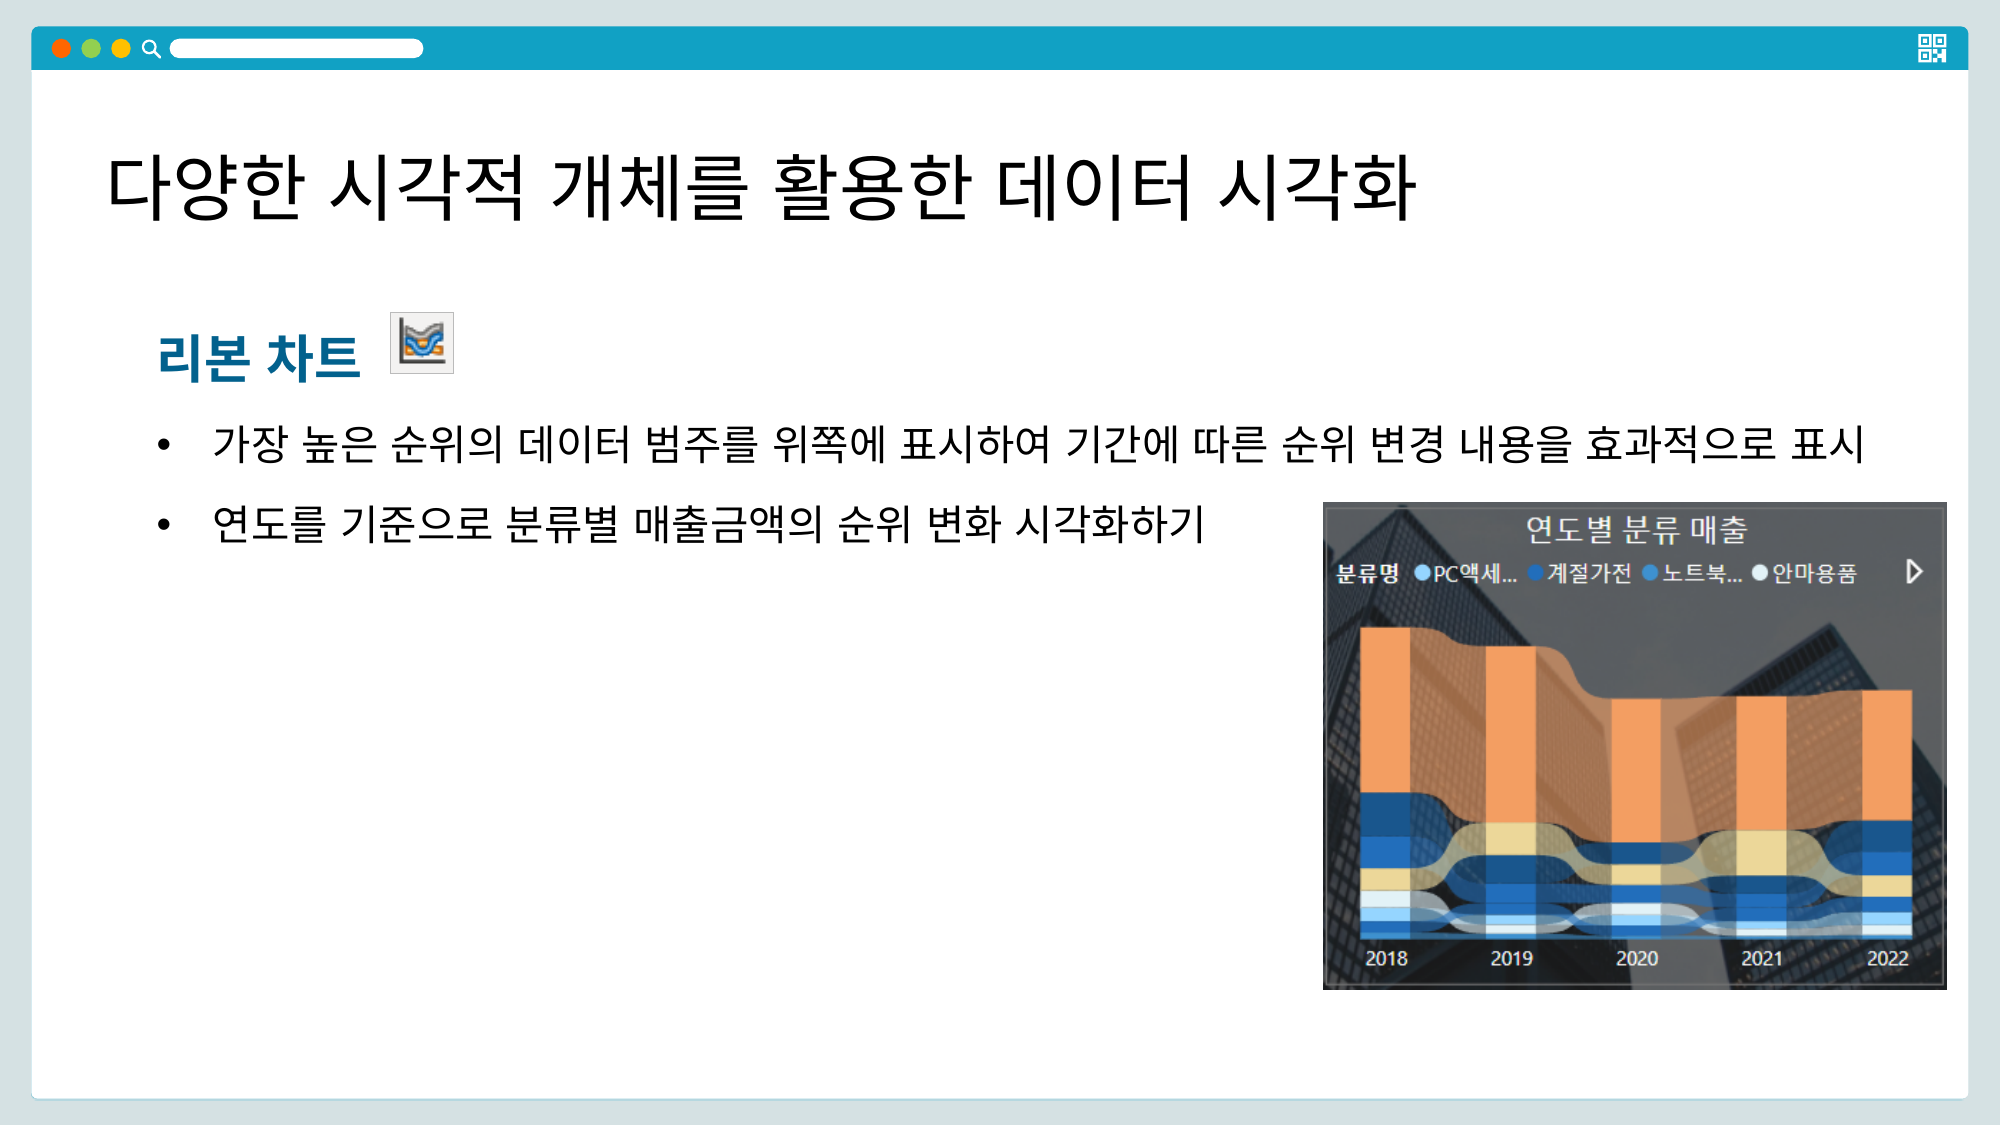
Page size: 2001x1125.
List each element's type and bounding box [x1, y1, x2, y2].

text_box [31, 26, 1969, 1099]
picture [390, 312, 454, 374]
picture [1322, 501, 1947, 990]
